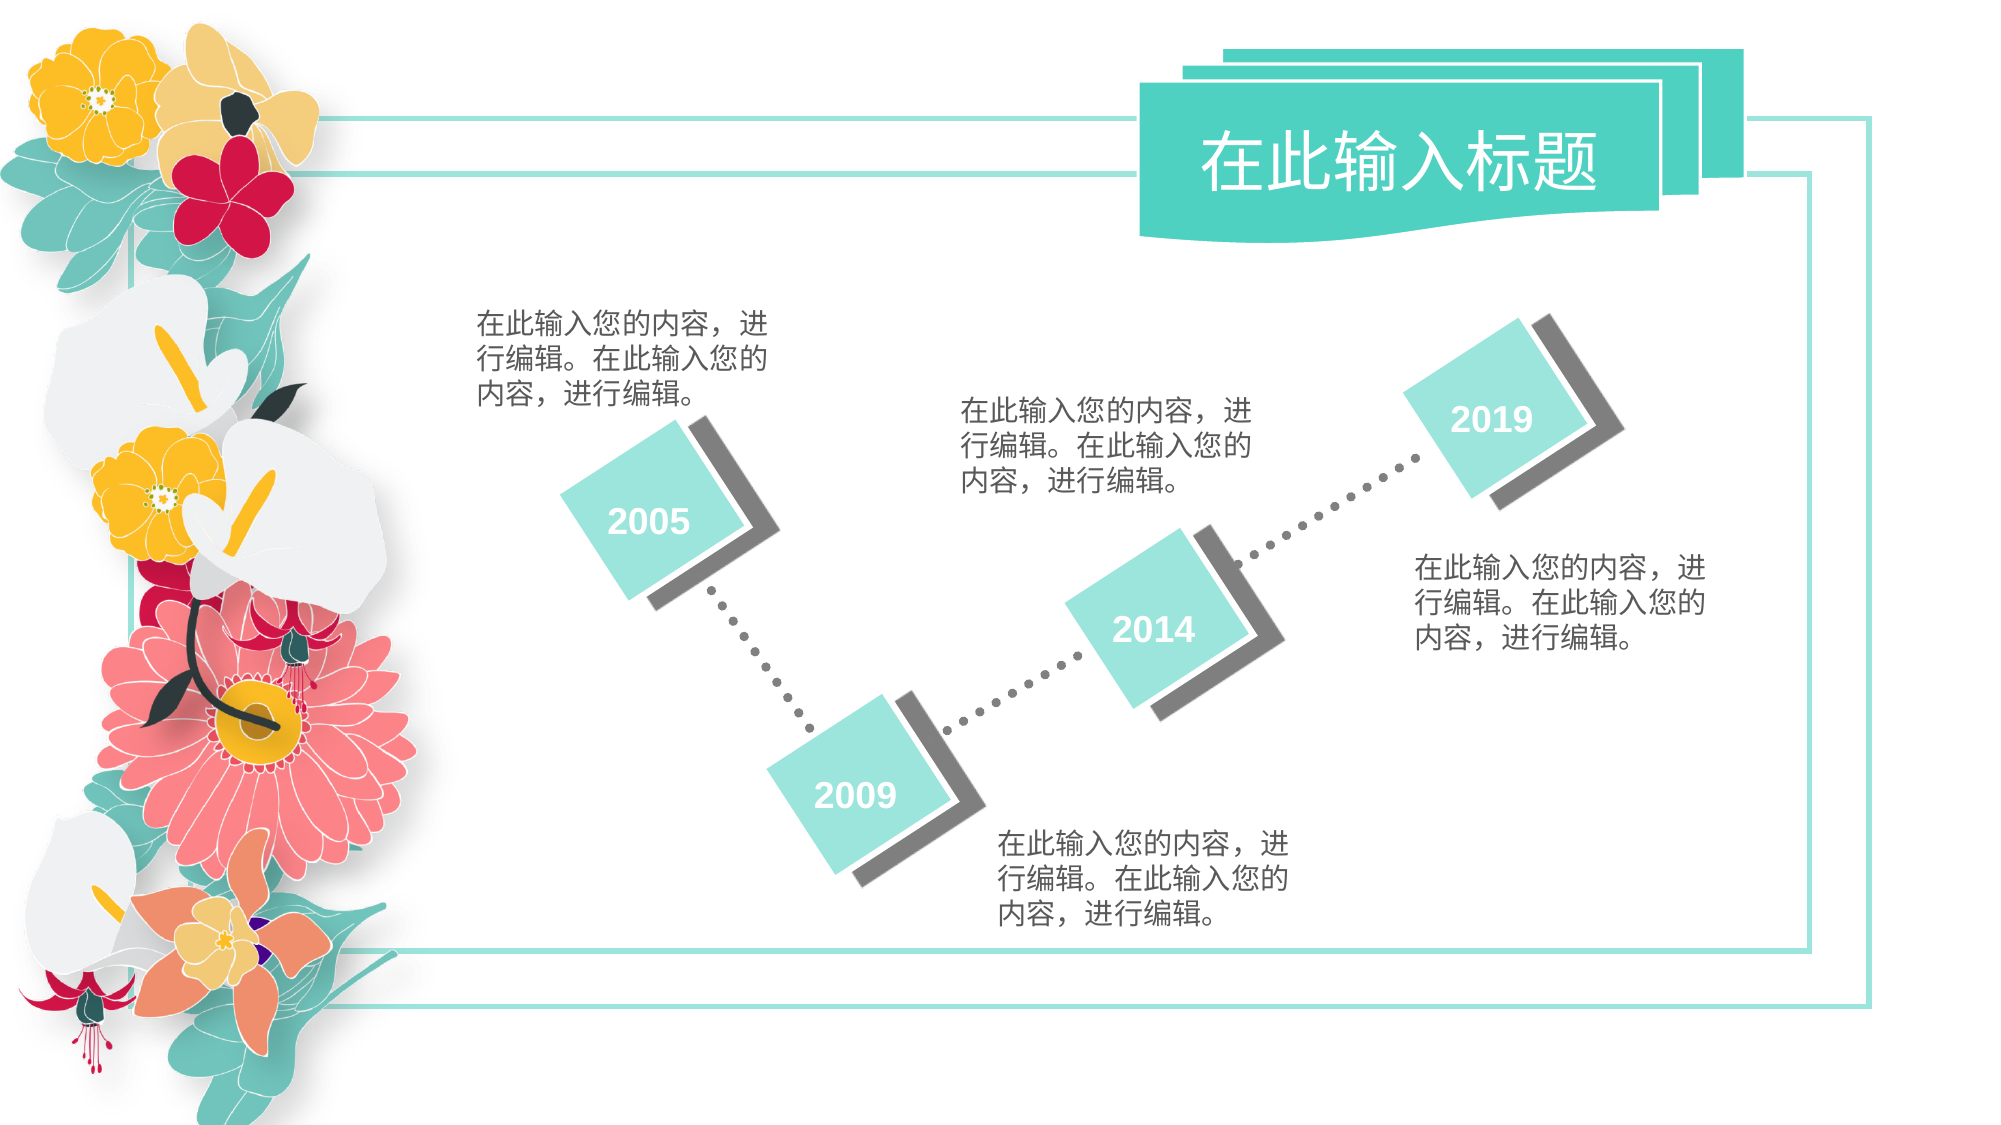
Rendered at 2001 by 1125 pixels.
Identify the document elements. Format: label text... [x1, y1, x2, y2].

text_box 在此输入您的内容，进行编辑。在此输入您的内容，进行编辑。 [982, 851, 1332, 938]
text_box 在此输入您的内容，进行编辑。在此输入您的内容，进行编辑。 [469, 297, 811, 418]
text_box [579, 341, 1568, 851]
text_box [469, 173, 1810, 952]
text_box 在此输入标题 [1137, 46, 1747, 246]
text_box [469, 117, 1870, 1007]
picture [0, 0, 469, 1125]
text_box 在此输入您的内容，进行编辑。在此输入您的内容，进行编辑。 [1568, 541, 1749, 662]
